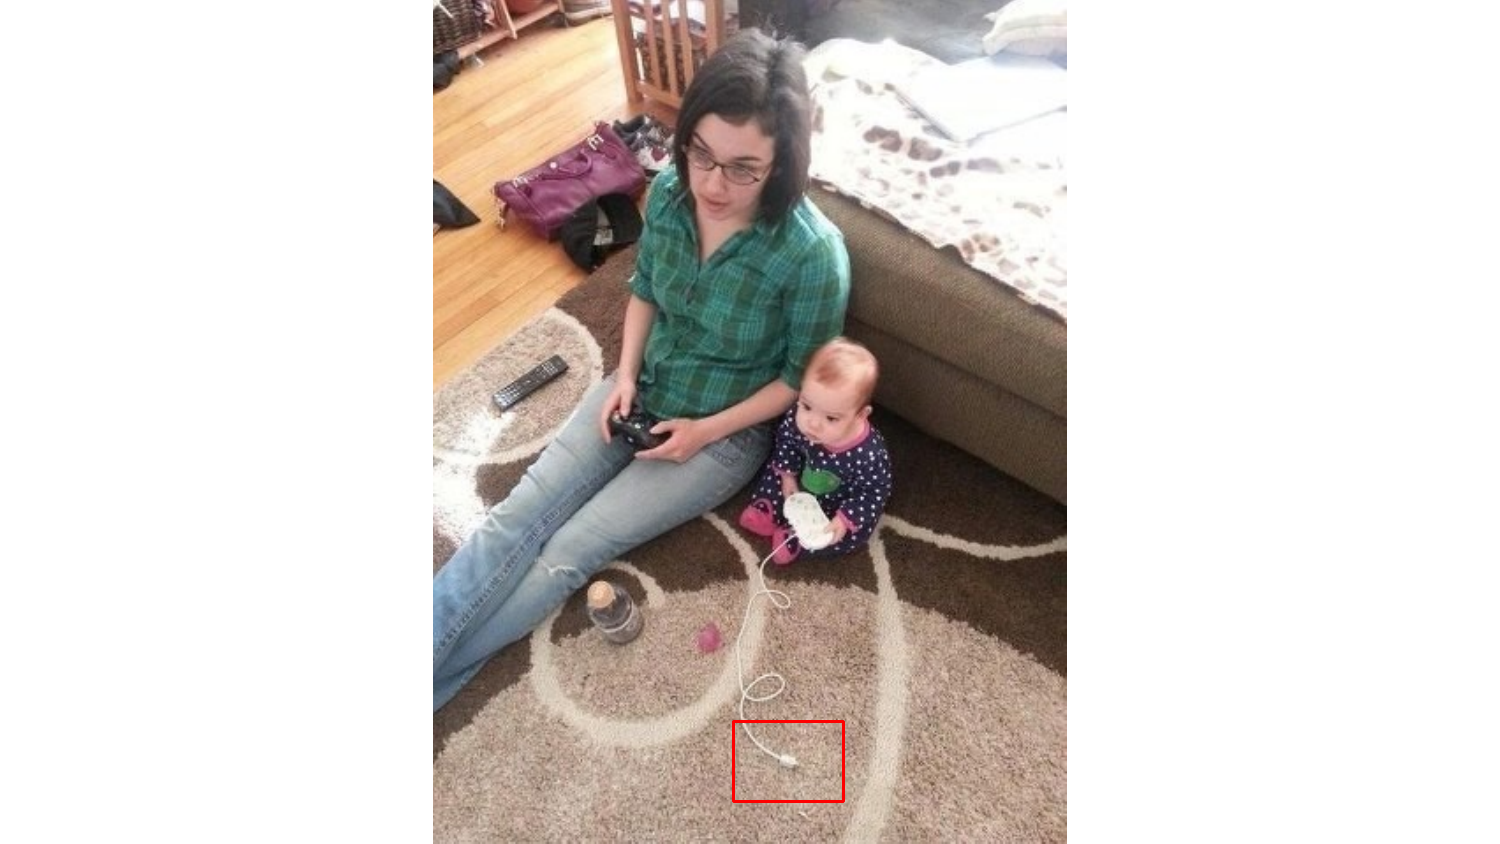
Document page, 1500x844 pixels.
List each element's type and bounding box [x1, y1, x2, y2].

picture [433, 0, 1067, 844]
